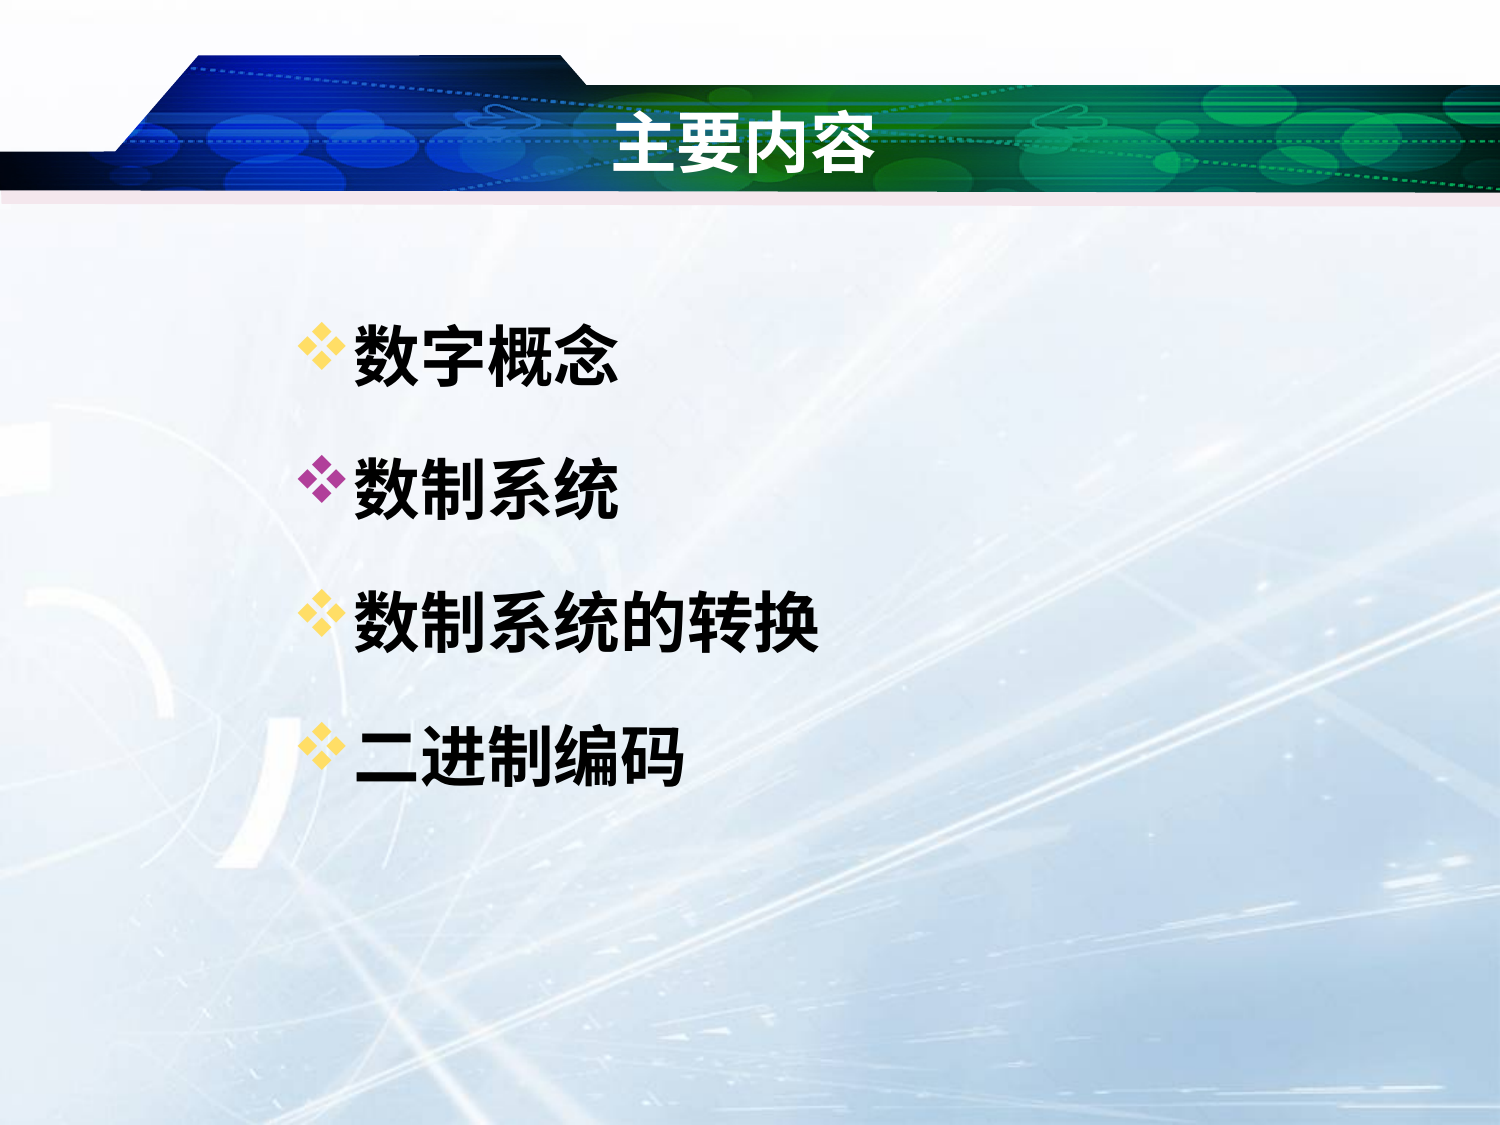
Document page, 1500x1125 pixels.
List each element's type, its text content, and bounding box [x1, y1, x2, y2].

title 主要内容 [99, 94, 1388, 188]
list 数字概念 数制系统 数制系统的转换 二进制编码 [277, 266, 1155, 976]
picture [0, 0, 1500, 1125]
